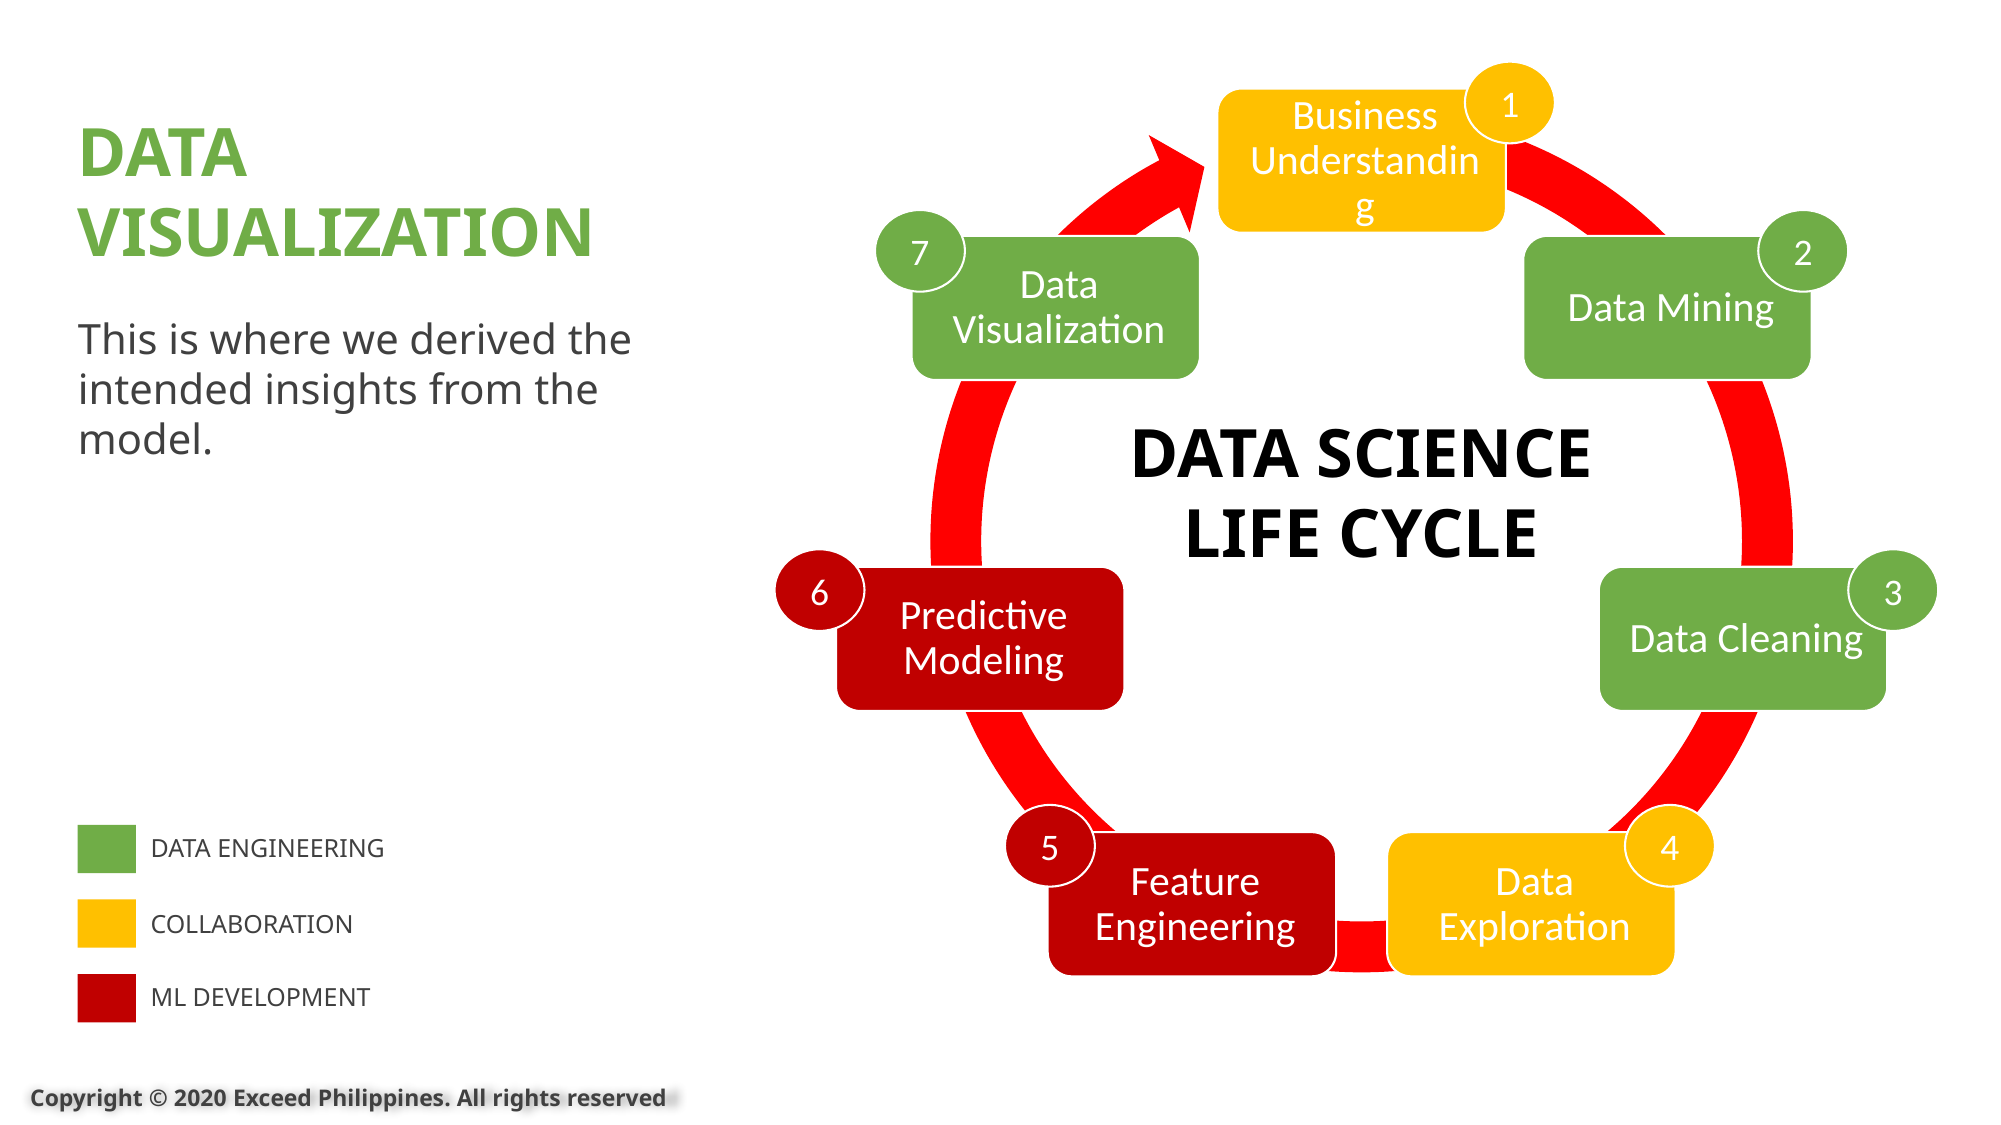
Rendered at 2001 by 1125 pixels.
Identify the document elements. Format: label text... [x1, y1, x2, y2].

text_box This is where we derived the intended insights from the model. [63, 305, 694, 471]
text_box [77, 824, 481, 1023]
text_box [694, 87, 2000, 977]
text_box 1 [1467, 60, 1553, 87]
text_box DATA VISUALIZATION [63, 102, 694, 278]
text_box Copyright © 2020 Exceed Philippines. All rights reserved [15, 1075, 1260, 1118]
